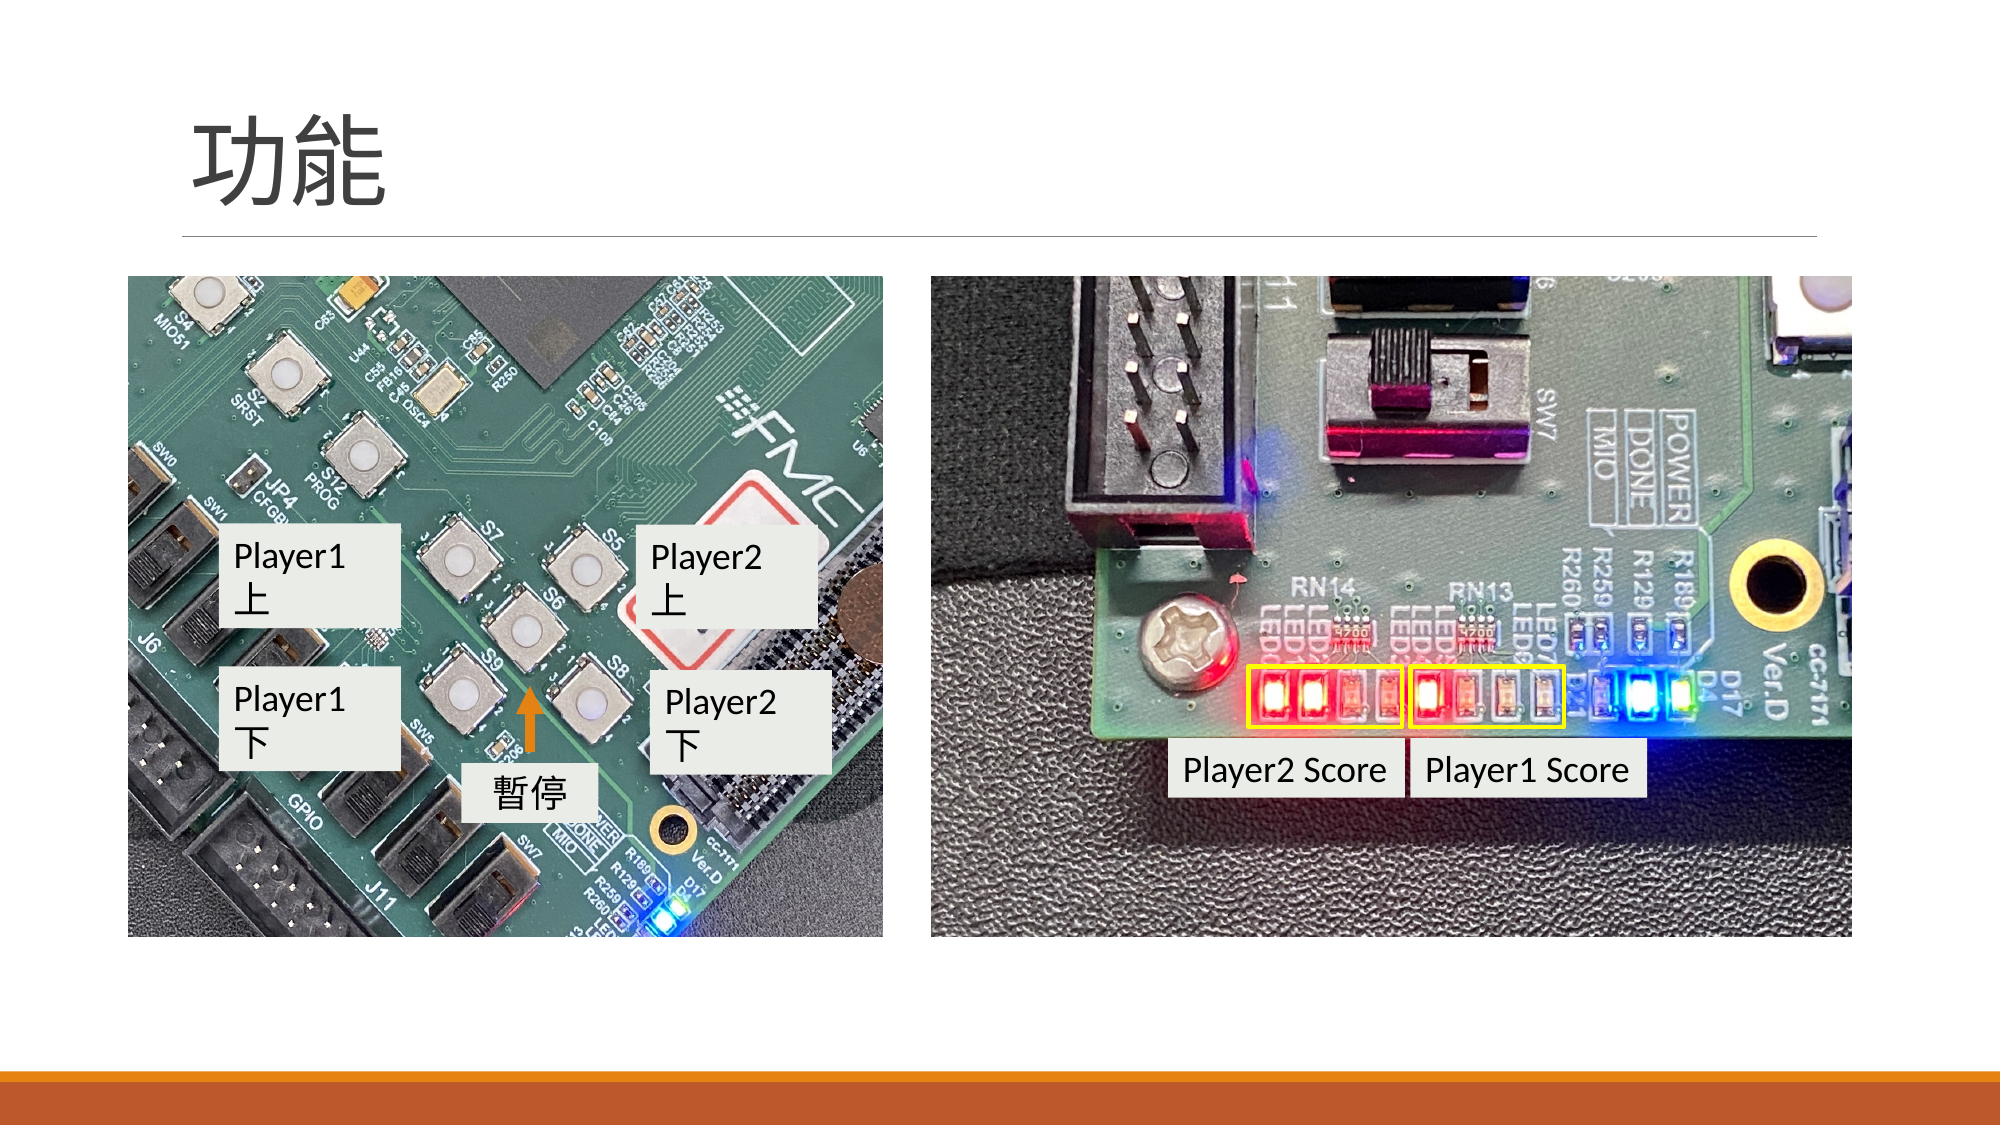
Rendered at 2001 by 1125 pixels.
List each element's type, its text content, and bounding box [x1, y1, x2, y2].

title 功能 [174, 0, 1825, 227]
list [128, 276, 884, 938]
picture [930, 276, 1853, 938]
